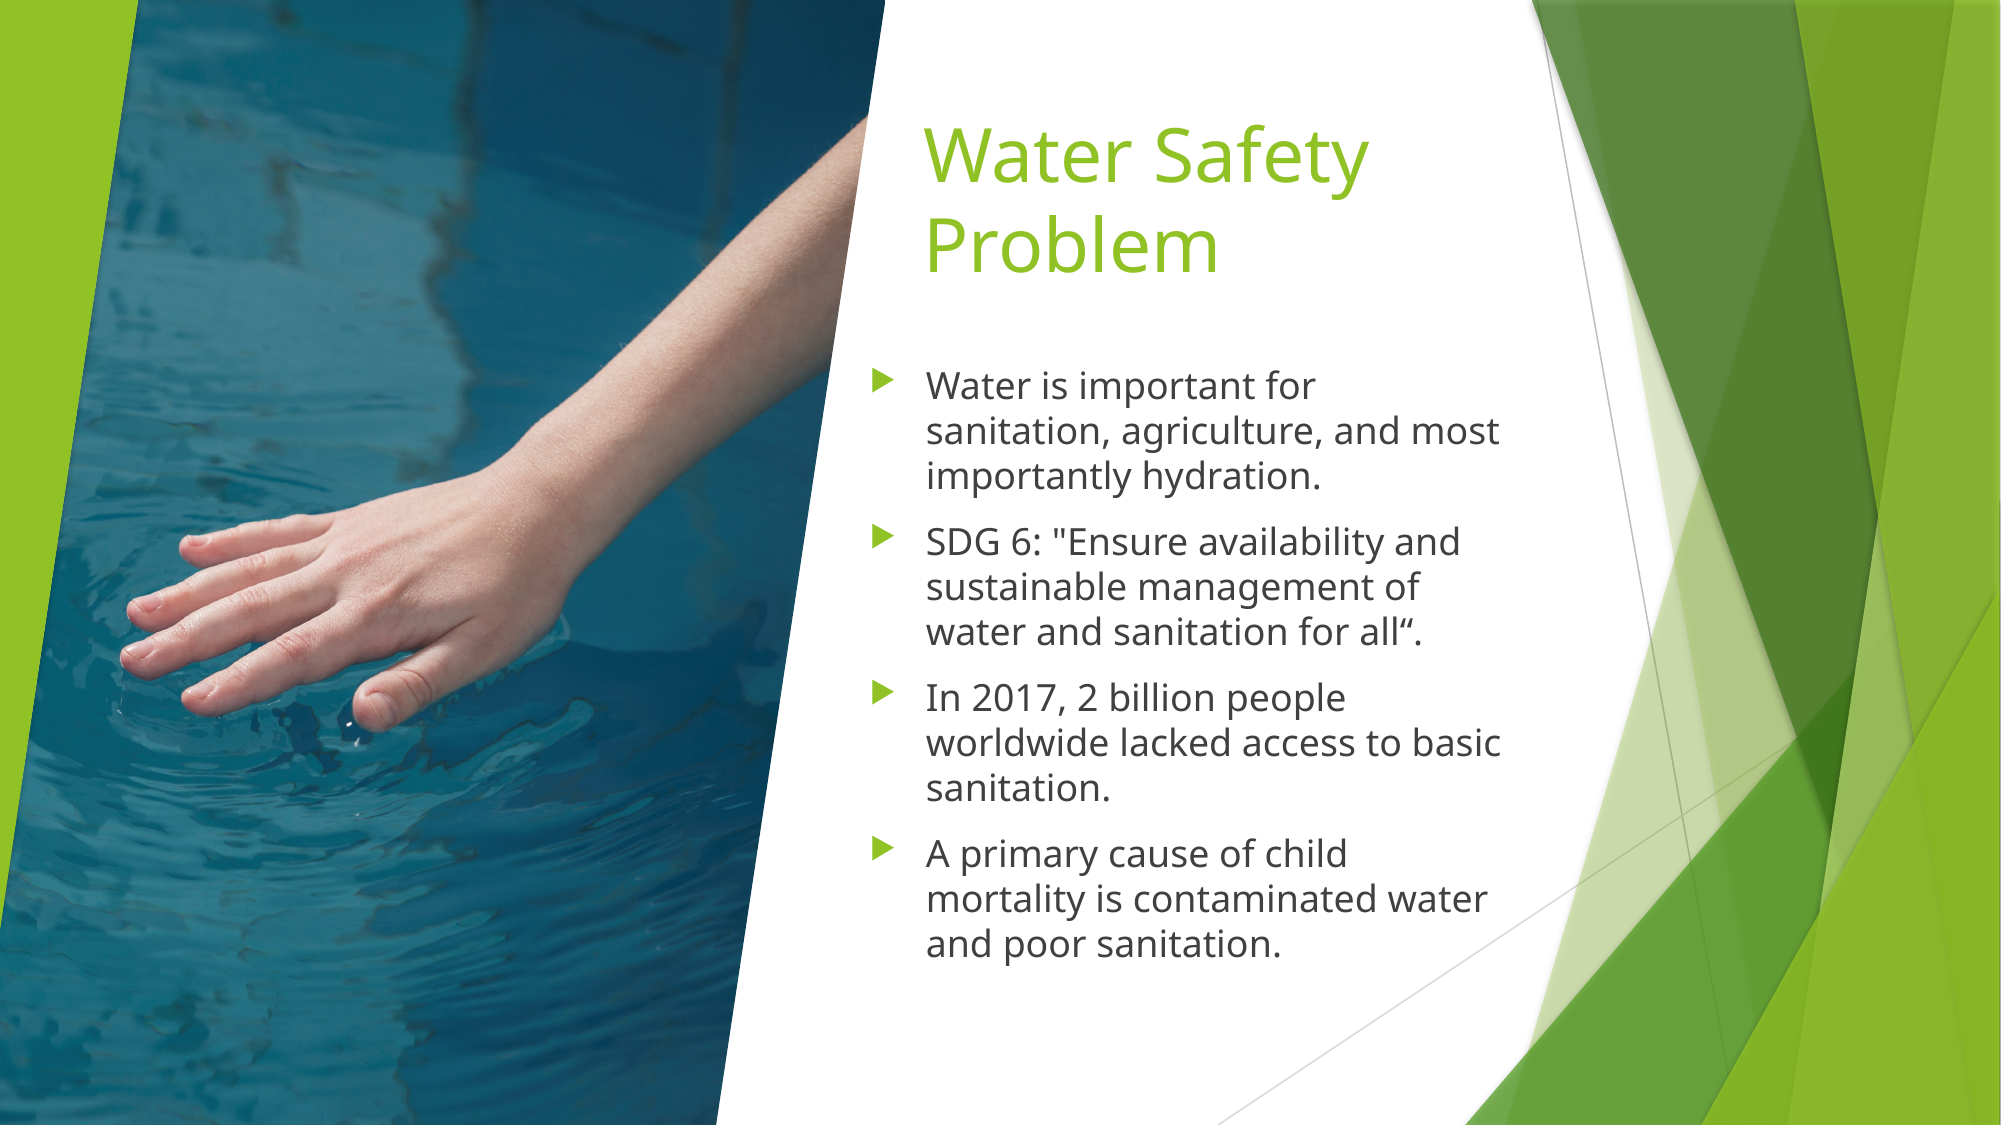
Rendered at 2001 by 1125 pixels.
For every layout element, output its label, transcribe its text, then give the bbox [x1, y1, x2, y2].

title Water Safety Problem [908, 99, 1522, 317]
list Water is important for sanitation, agriculture, and most importantly hydration. SDG 6: "Ensure availability and sustainable management of water and sanitation for all“. In 2017, 2 billion people worldwide lacked access to basic sanitation. A primary cause of child mortality is contaminated water and poor sanitation. [890, 354, 1522, 992]
picture [0, 0, 886, 1125]
